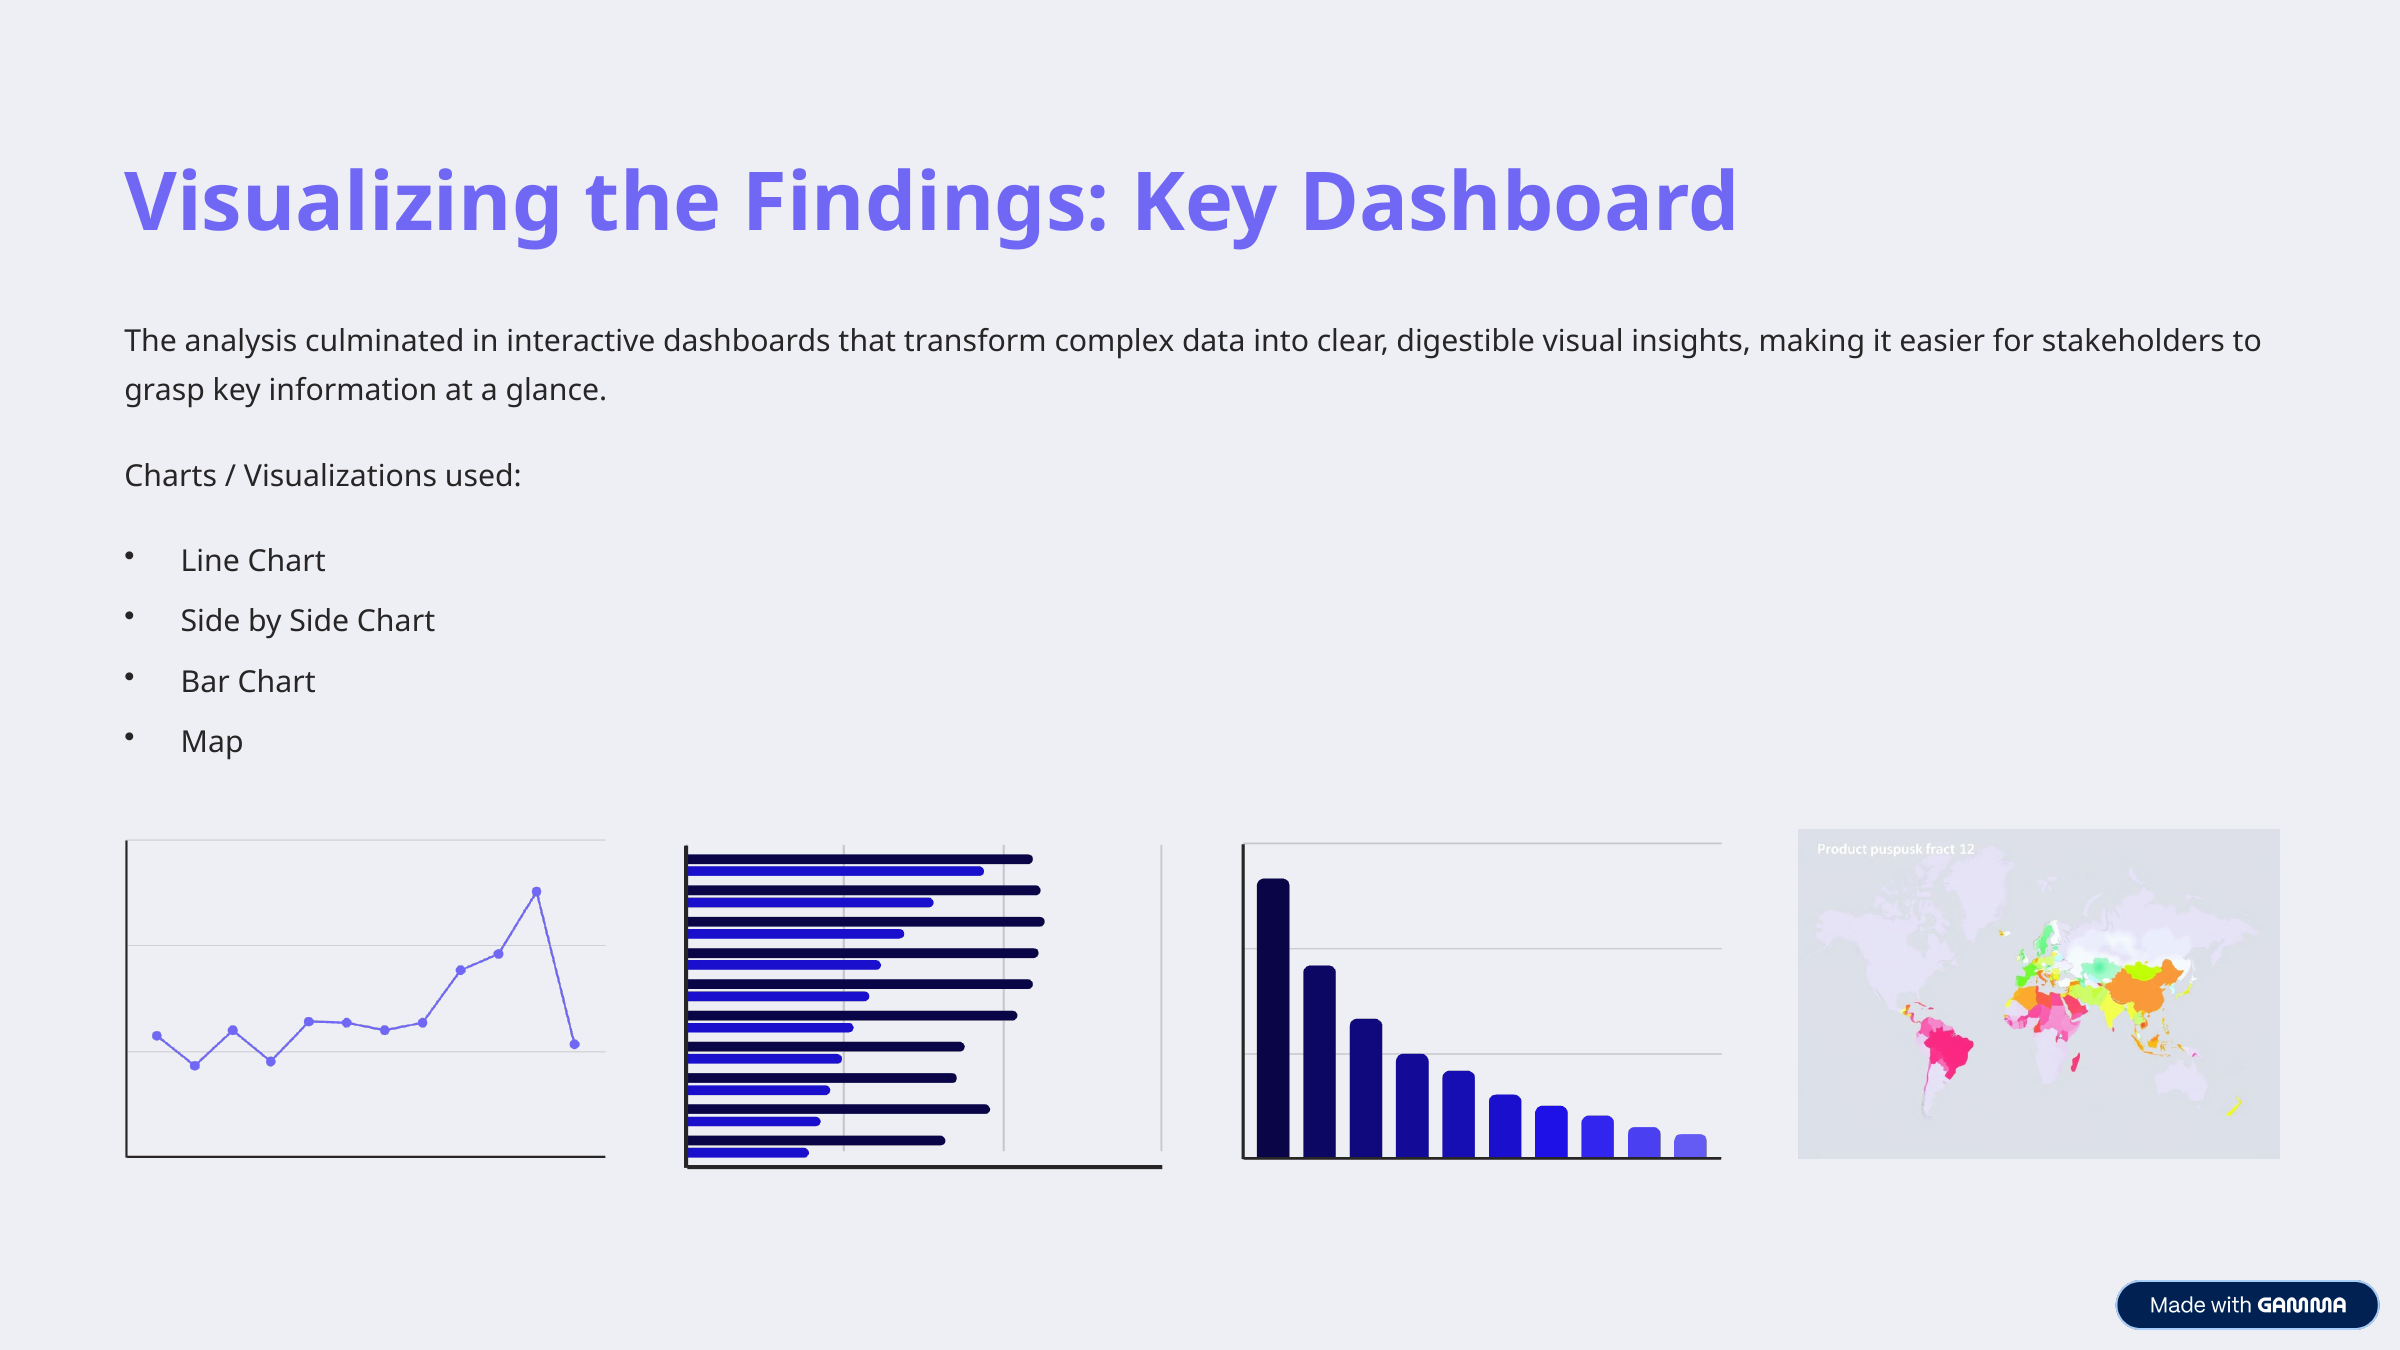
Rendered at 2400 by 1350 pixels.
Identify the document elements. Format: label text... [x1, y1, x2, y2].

picture [1240, 829, 1722, 1161]
text_box Side by Side Chart [124, 588, 2276, 639]
picture [1798, 829, 2280, 1159]
picture [124, 829, 606, 1159]
picture [2106, 1271, 2389, 1339]
text_box Bar Chart [124, 649, 2276, 699]
picture [682, 829, 1163, 1171]
text_box Line Chart [124, 528, 2276, 578]
text_box Visualizing the Findings: Key Dashboard [124, 144, 1563, 247]
text_box The analysis culminated in interactive dashboards that transform complex data into clear, digestible visual insights, making it easier for stakeholders to grasp key information at a glance. [124, 308, 2276, 409]
text_box Map [124, 709, 2276, 760]
text_box Charts / Visualizations used: [124, 443, 2276, 493]
